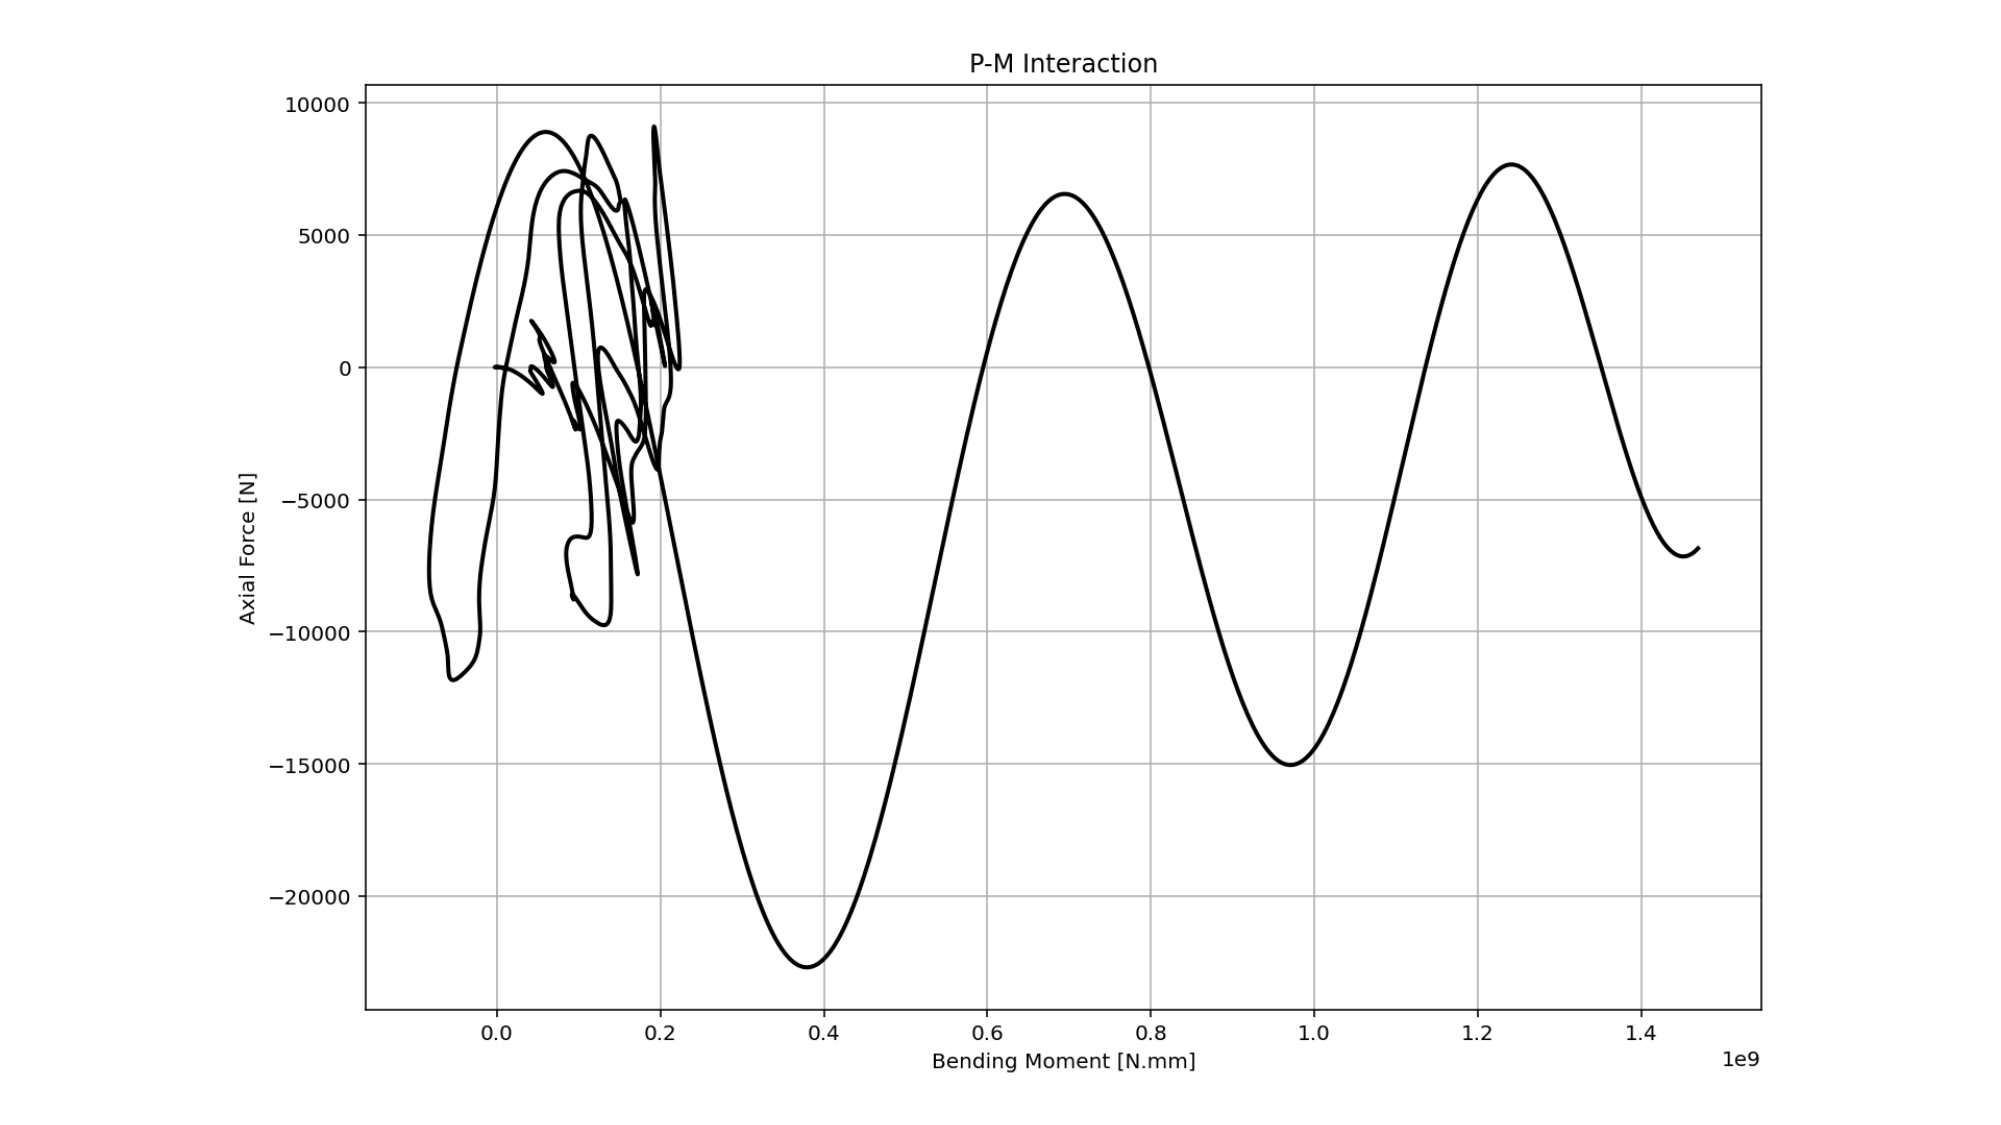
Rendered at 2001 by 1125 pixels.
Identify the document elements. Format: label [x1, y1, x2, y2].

picture [223, 37, 1777, 1087]
